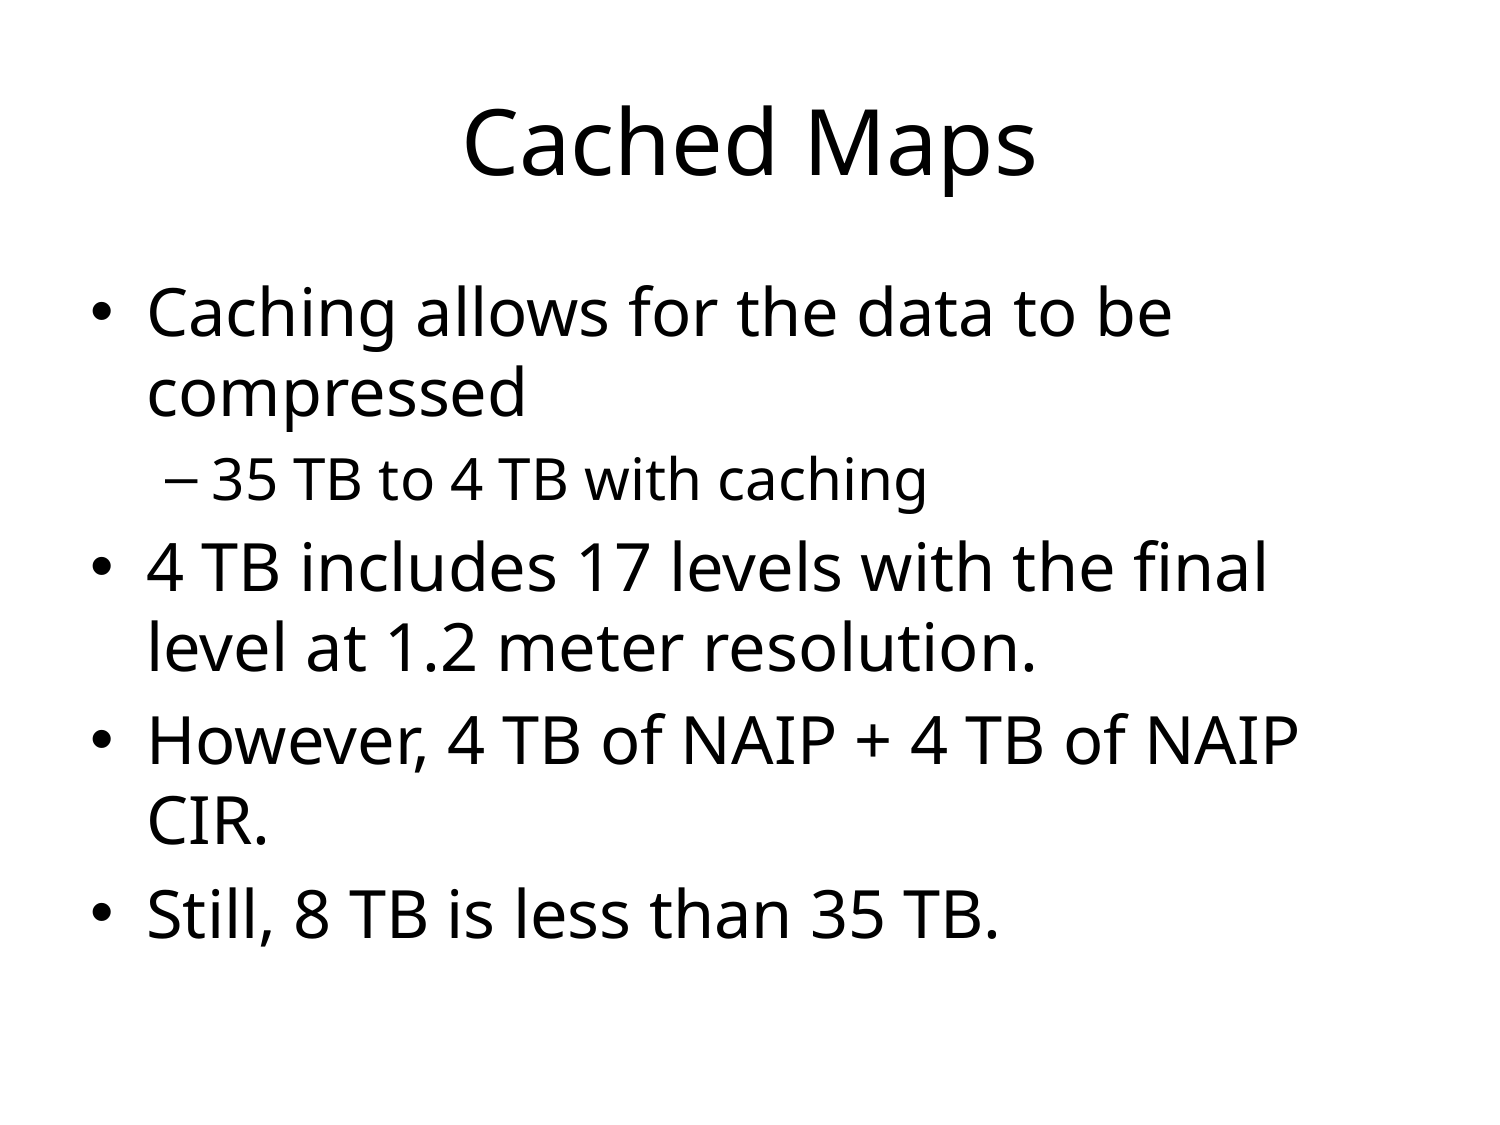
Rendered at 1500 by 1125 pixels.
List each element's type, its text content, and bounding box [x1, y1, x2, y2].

title Cached Maps [75, 45, 1425, 233]
list Caching allows for the data to be compressed 35 TB to 4 TB with caching 4 TB includes 17 levels with the final level at 1.2 meter resolution. However, 4 TB of NAIP + 4 TB of NAIP CIR. Still, 8 TB is less than 35 TB. [75, 262, 1425, 1005]
